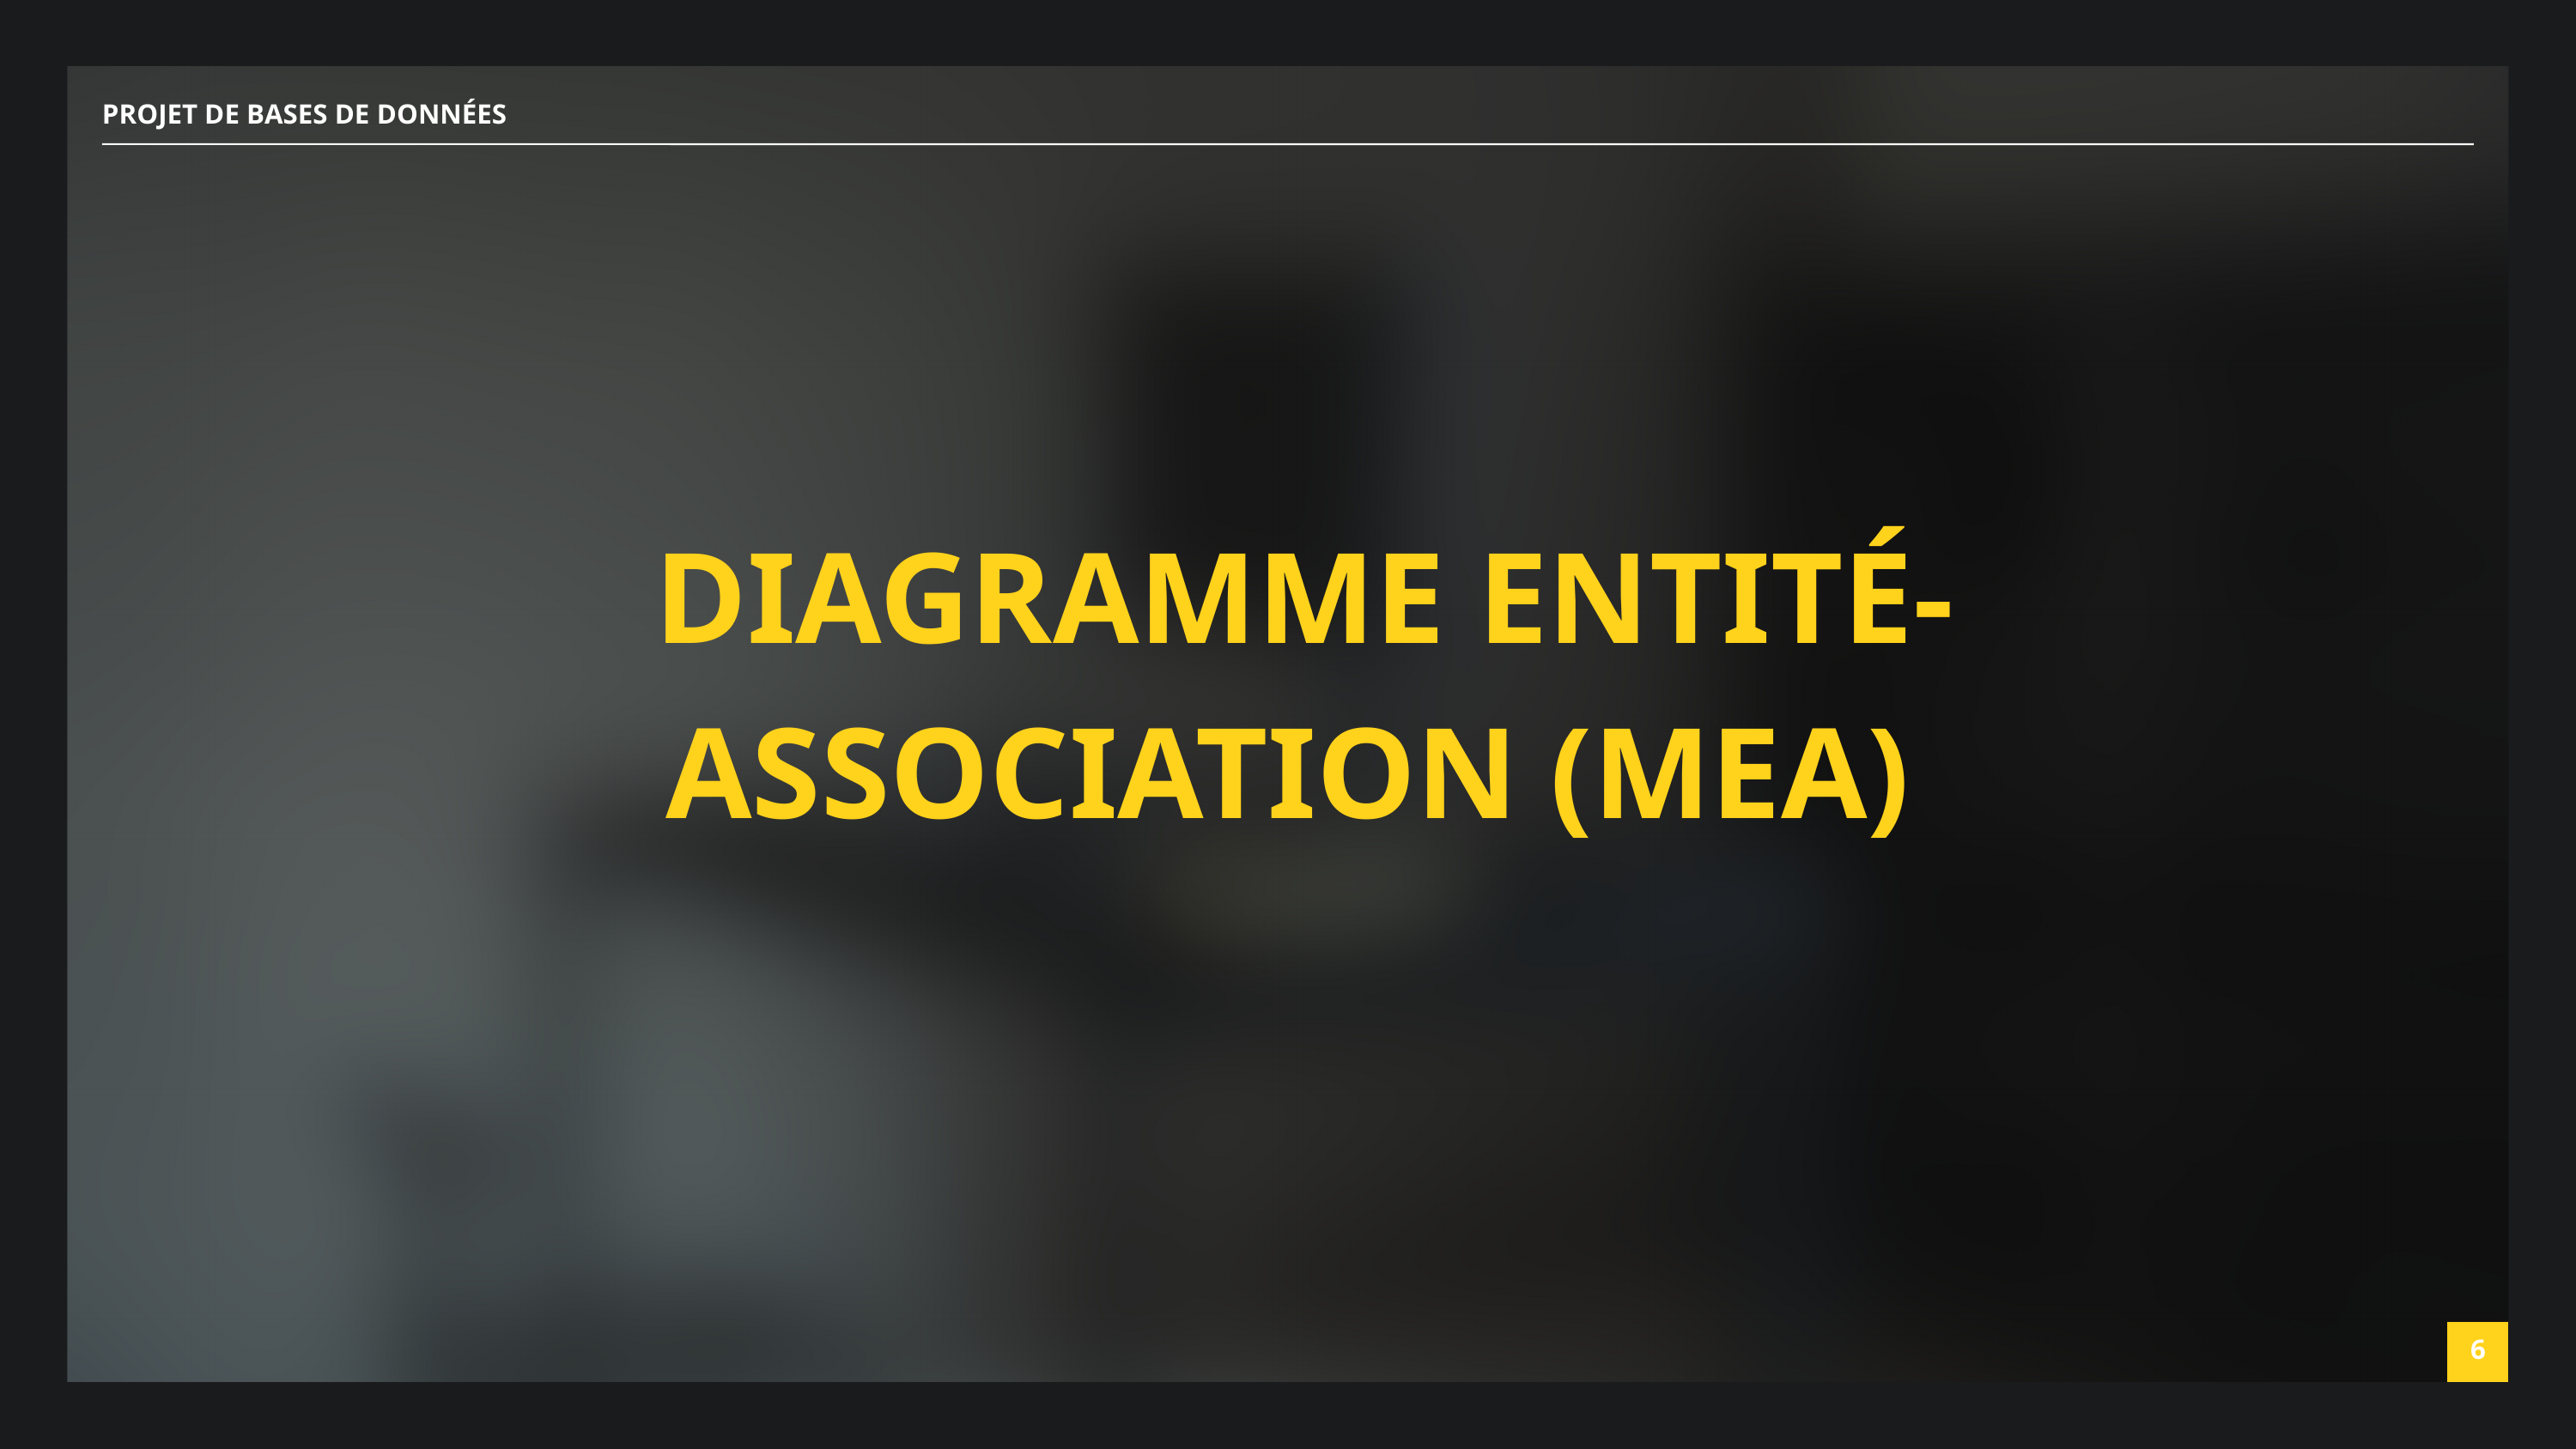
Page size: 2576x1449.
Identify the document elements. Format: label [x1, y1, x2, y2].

text_box [2447, 1321, 2509, 1382]
text_box [67, 66, 2509, 1382]
text_box [101, 101, 2475, 145]
